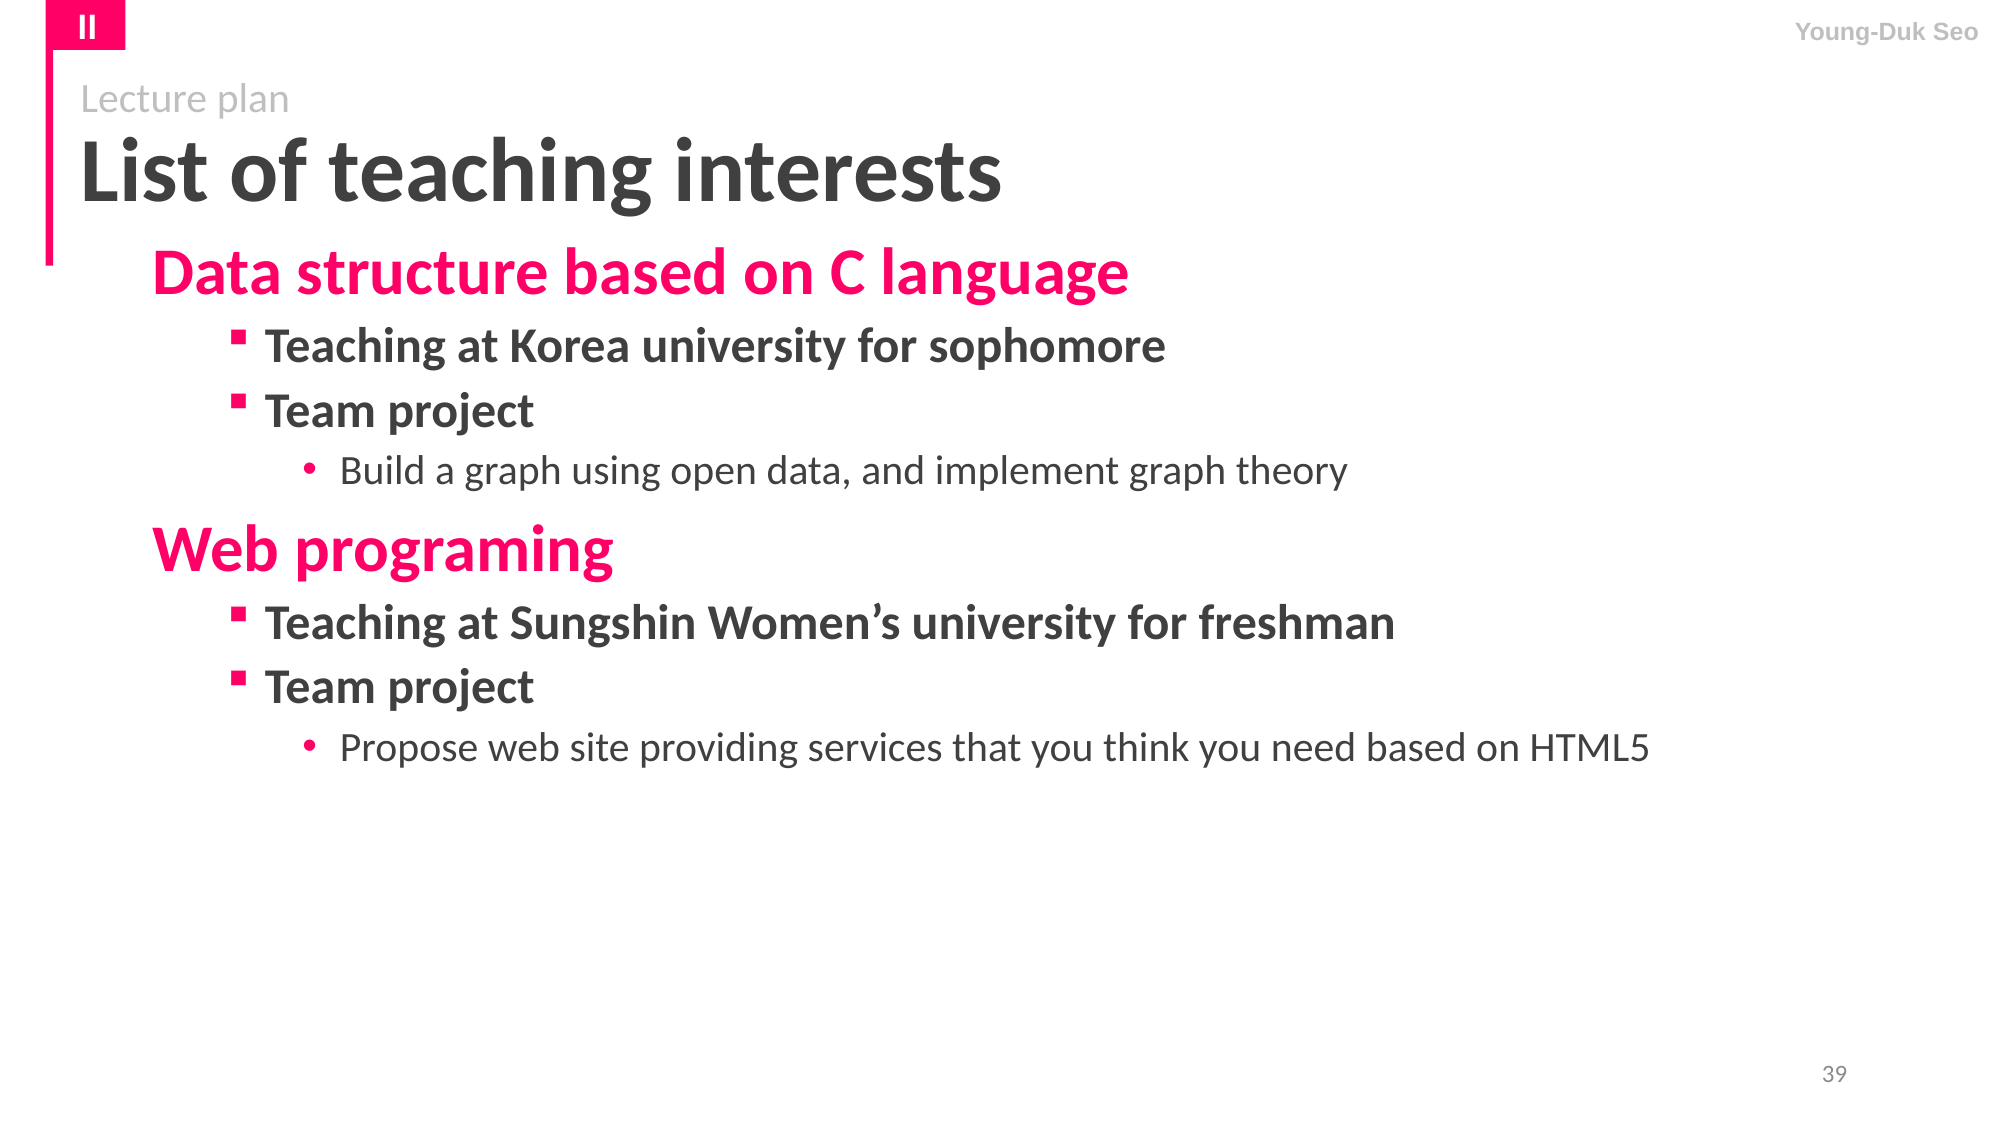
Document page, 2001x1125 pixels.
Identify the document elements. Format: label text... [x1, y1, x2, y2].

title Lecture plan List of teaching interests [65, 49, 1791, 248]
text_box II [54, 0, 126, 51]
text_box Young-Duk Seo [1732, 8, 1994, 53]
slide_number 39 [1412, 1042, 1863, 1103]
list Data structure based on C language Teaching at Korea university for sophomore Team project Build a graph using open data, and implement graph theory Web programing Teaching at Sungshin Women’s university for freshman Team project Propose web site providing services that you think you need based on HTML5 [137, 229, 1863, 1007]
text_box [45, 0, 54, 267]
